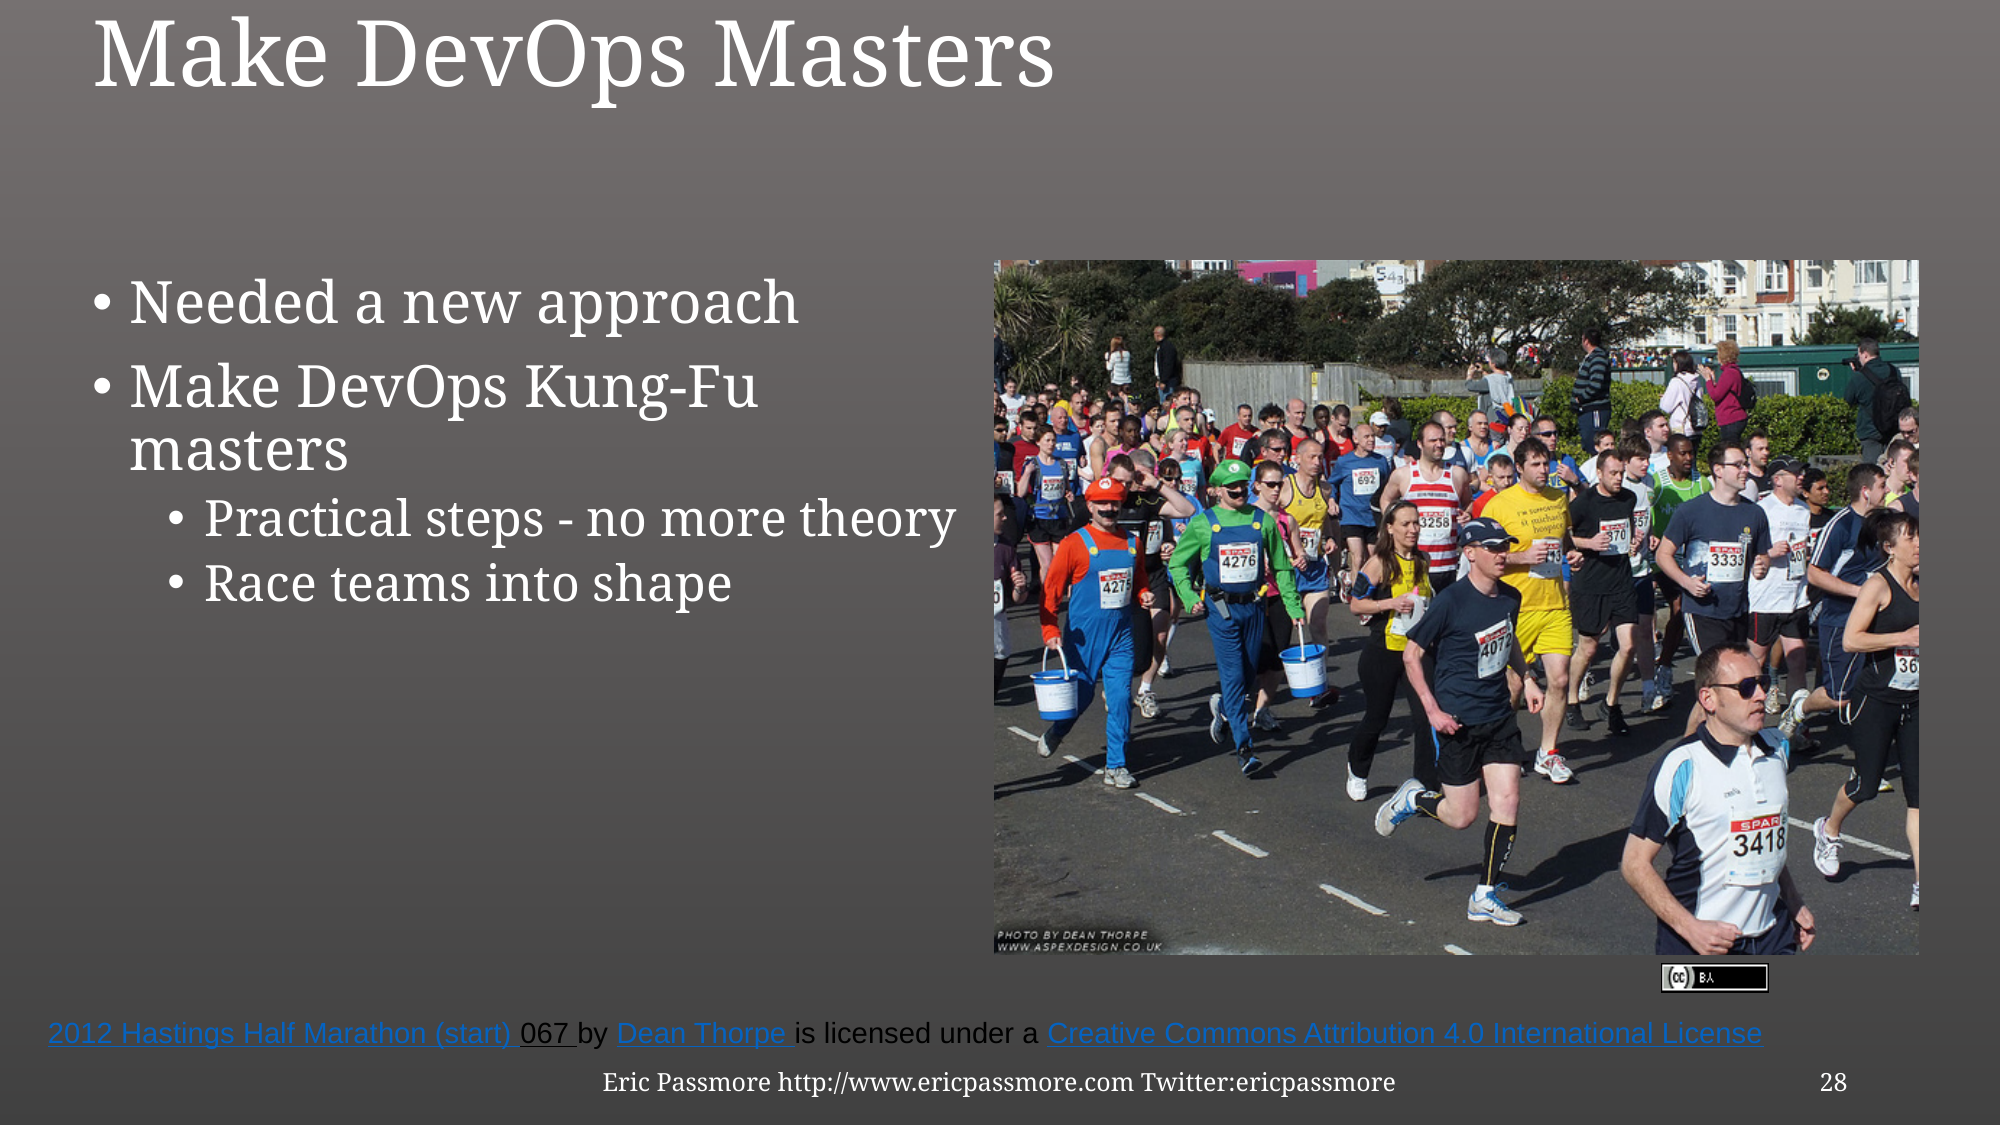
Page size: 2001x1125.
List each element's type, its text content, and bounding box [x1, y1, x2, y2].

picture [1661, 963, 1769, 993]
title Make DevOps Masters [77, 0, 1725, 115]
text_box 2012 Hastings Half Marathon (start) 067 by Dean Thorpe is licensed under a Creative Commons Attribution 4.0 International License [33, 1007, 1877, 1057]
slide_number 28 [1412, 1063, 1863, 1103]
list Needed a new approach Make DevOps Kung-Fu masters Practical steps - no more theory Race teams into shape [77, 265, 994, 950]
footer Eric Passmore http://www.ericpassmore.com Twitter:ericpassmore [587, 1063, 1412, 1103]
picture [994, 260, 1919, 955]
